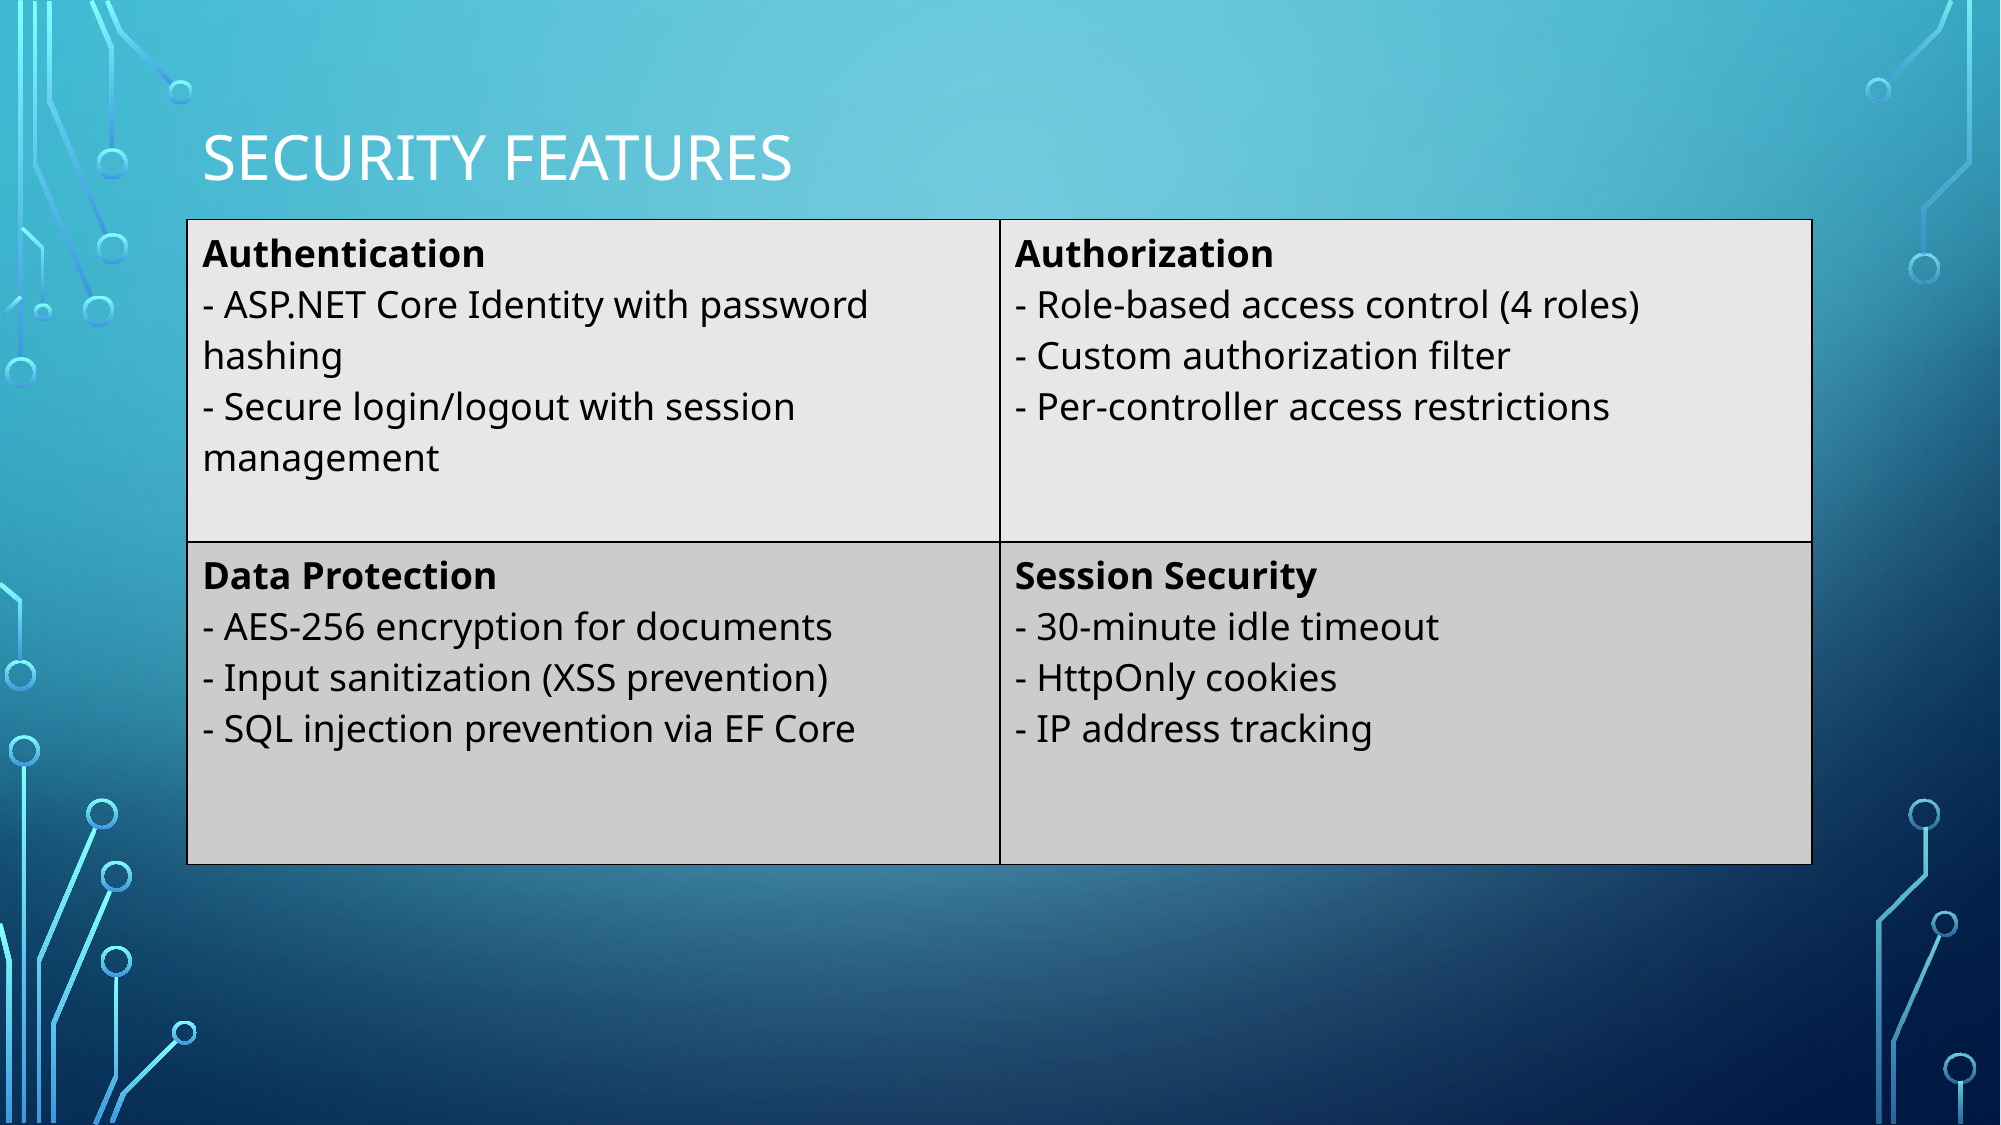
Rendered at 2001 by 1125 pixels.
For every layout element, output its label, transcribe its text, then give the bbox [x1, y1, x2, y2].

table_header Authorization - Role-based access control (4 roles) - Custom authorization filter - Per-controller access restrictions [1001, 220, 1811, 541]
table_cell Data Protection - AES-256 encryption for documents - Input sanitization (XSS prevention) - SQL injection prevention via EF Core [188, 543, 999, 864]
table_cell Session Security - 30-minute idle timeout - HttpOnly cookies - IP address tracking [1001, 543, 1811, 864]
title Security Features [187, 101, 1813, 219]
table_header Authentication - ASP.NET Core Identity with password hashing - Secure login/logout with session management [188, 220, 999, 541]
